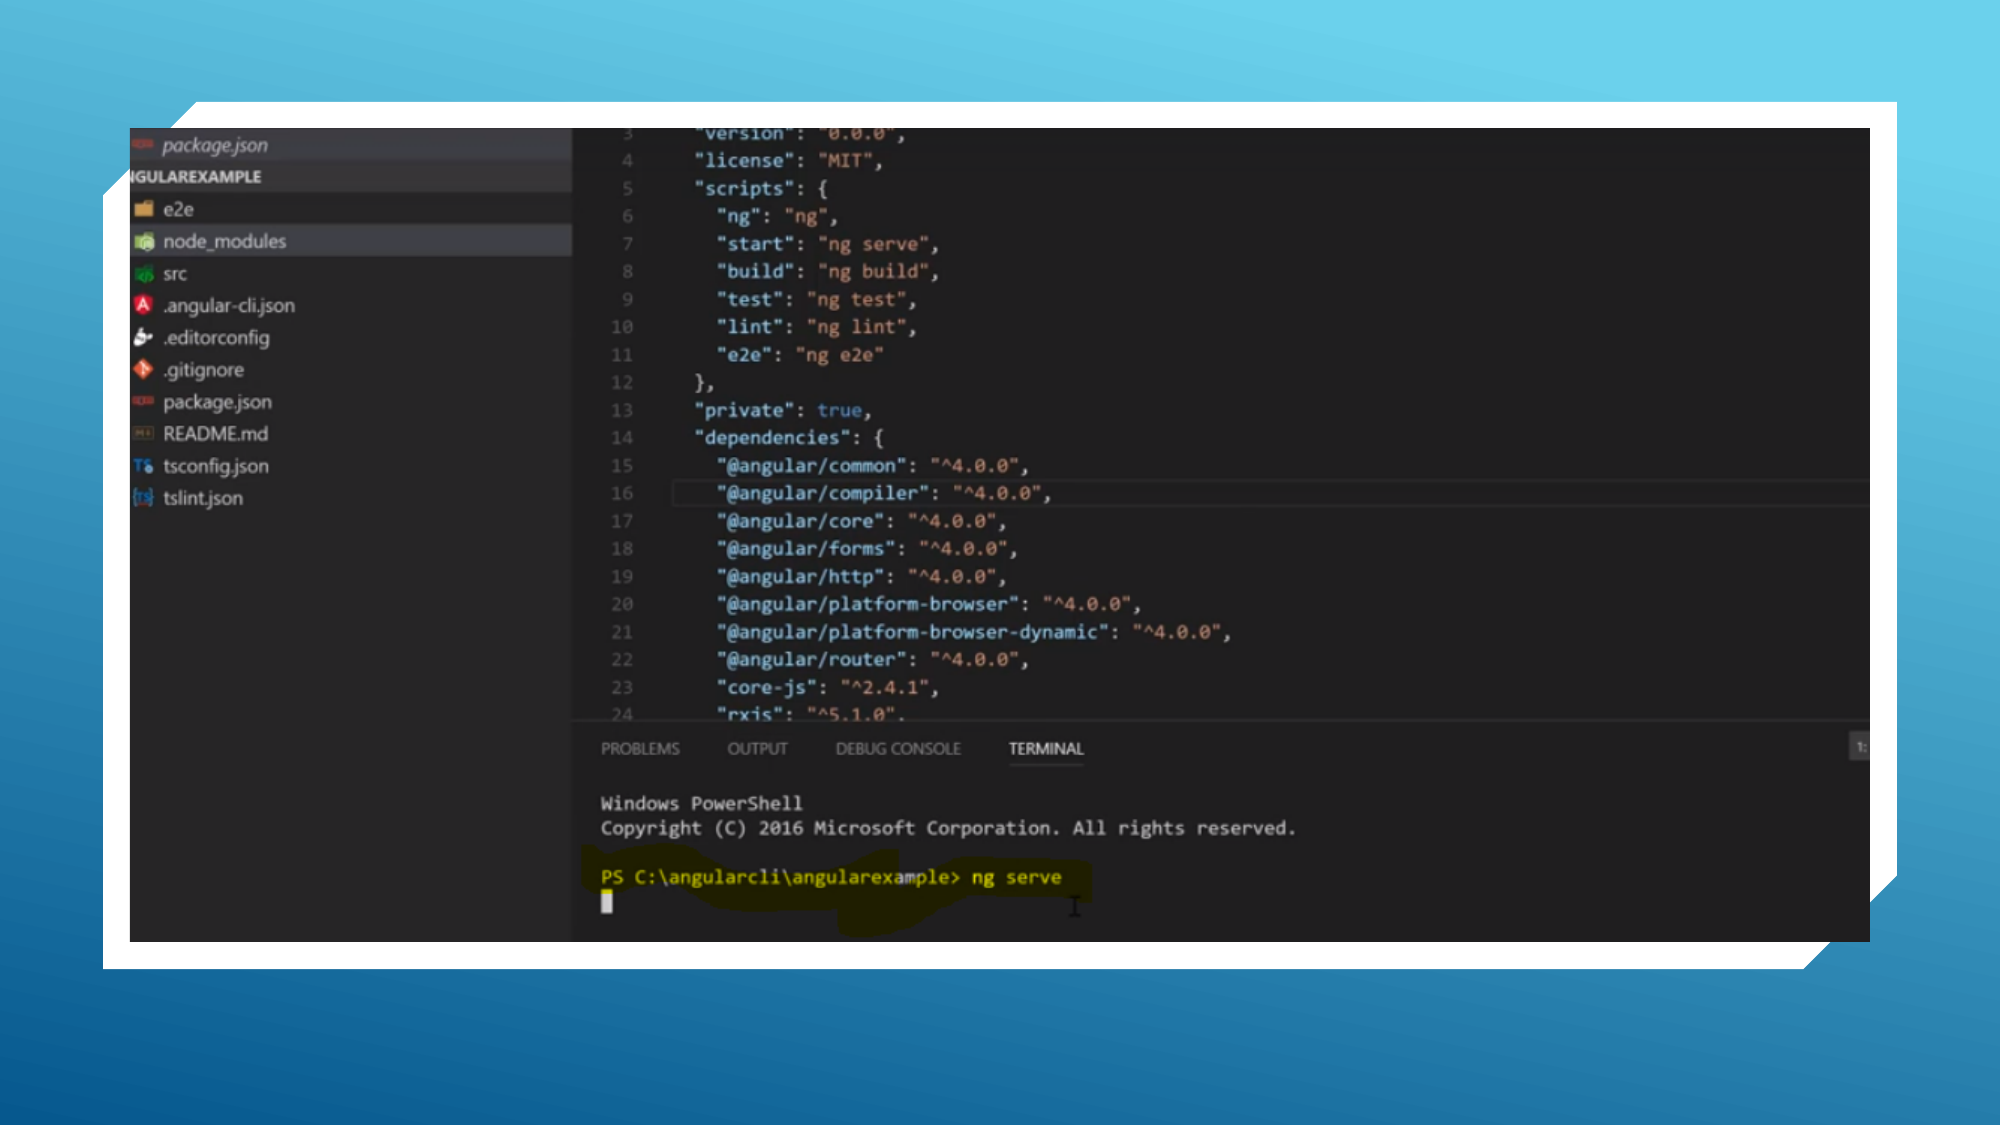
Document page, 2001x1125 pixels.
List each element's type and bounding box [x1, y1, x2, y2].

text_box [1510, 485, 2000, 1013]
list [129, 128, 1871, 943]
text_box [168, 100, 1899, 485]
text_box [101, 167, 1510, 971]
text_box [0, 0, 2000, 1125]
